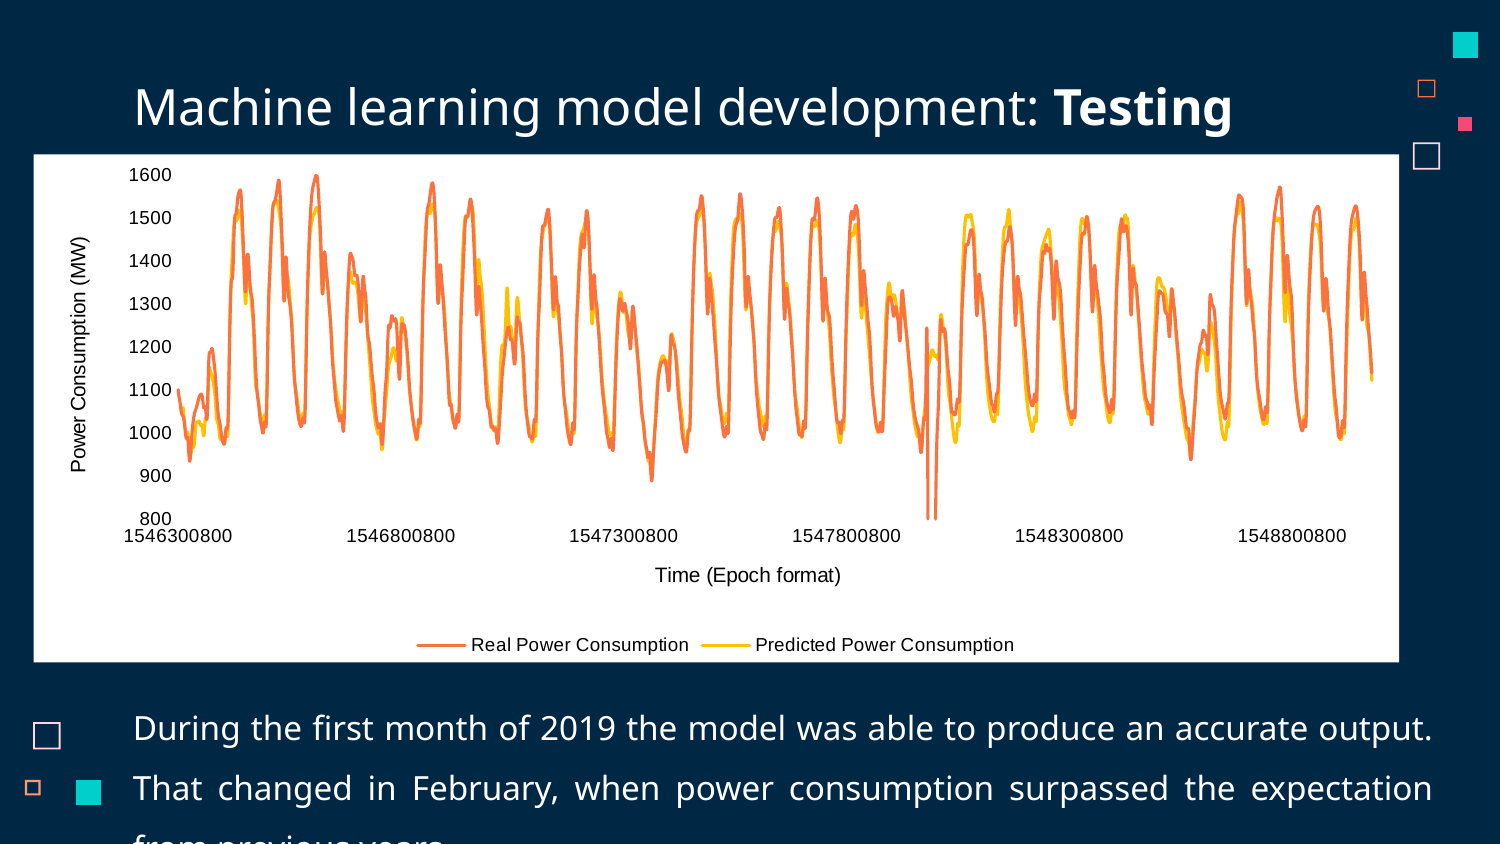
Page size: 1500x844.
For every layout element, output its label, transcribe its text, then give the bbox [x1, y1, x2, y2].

chart [33, 154, 1400, 663]
title Machine learning model development: Testing [118, 60, 1382, 152]
text_box During the first month of 2019 the model was able to produce an accurate output. That changed in February, when power consumption surpassed the expectation from previous years. [118, 680, 1450, 844]
